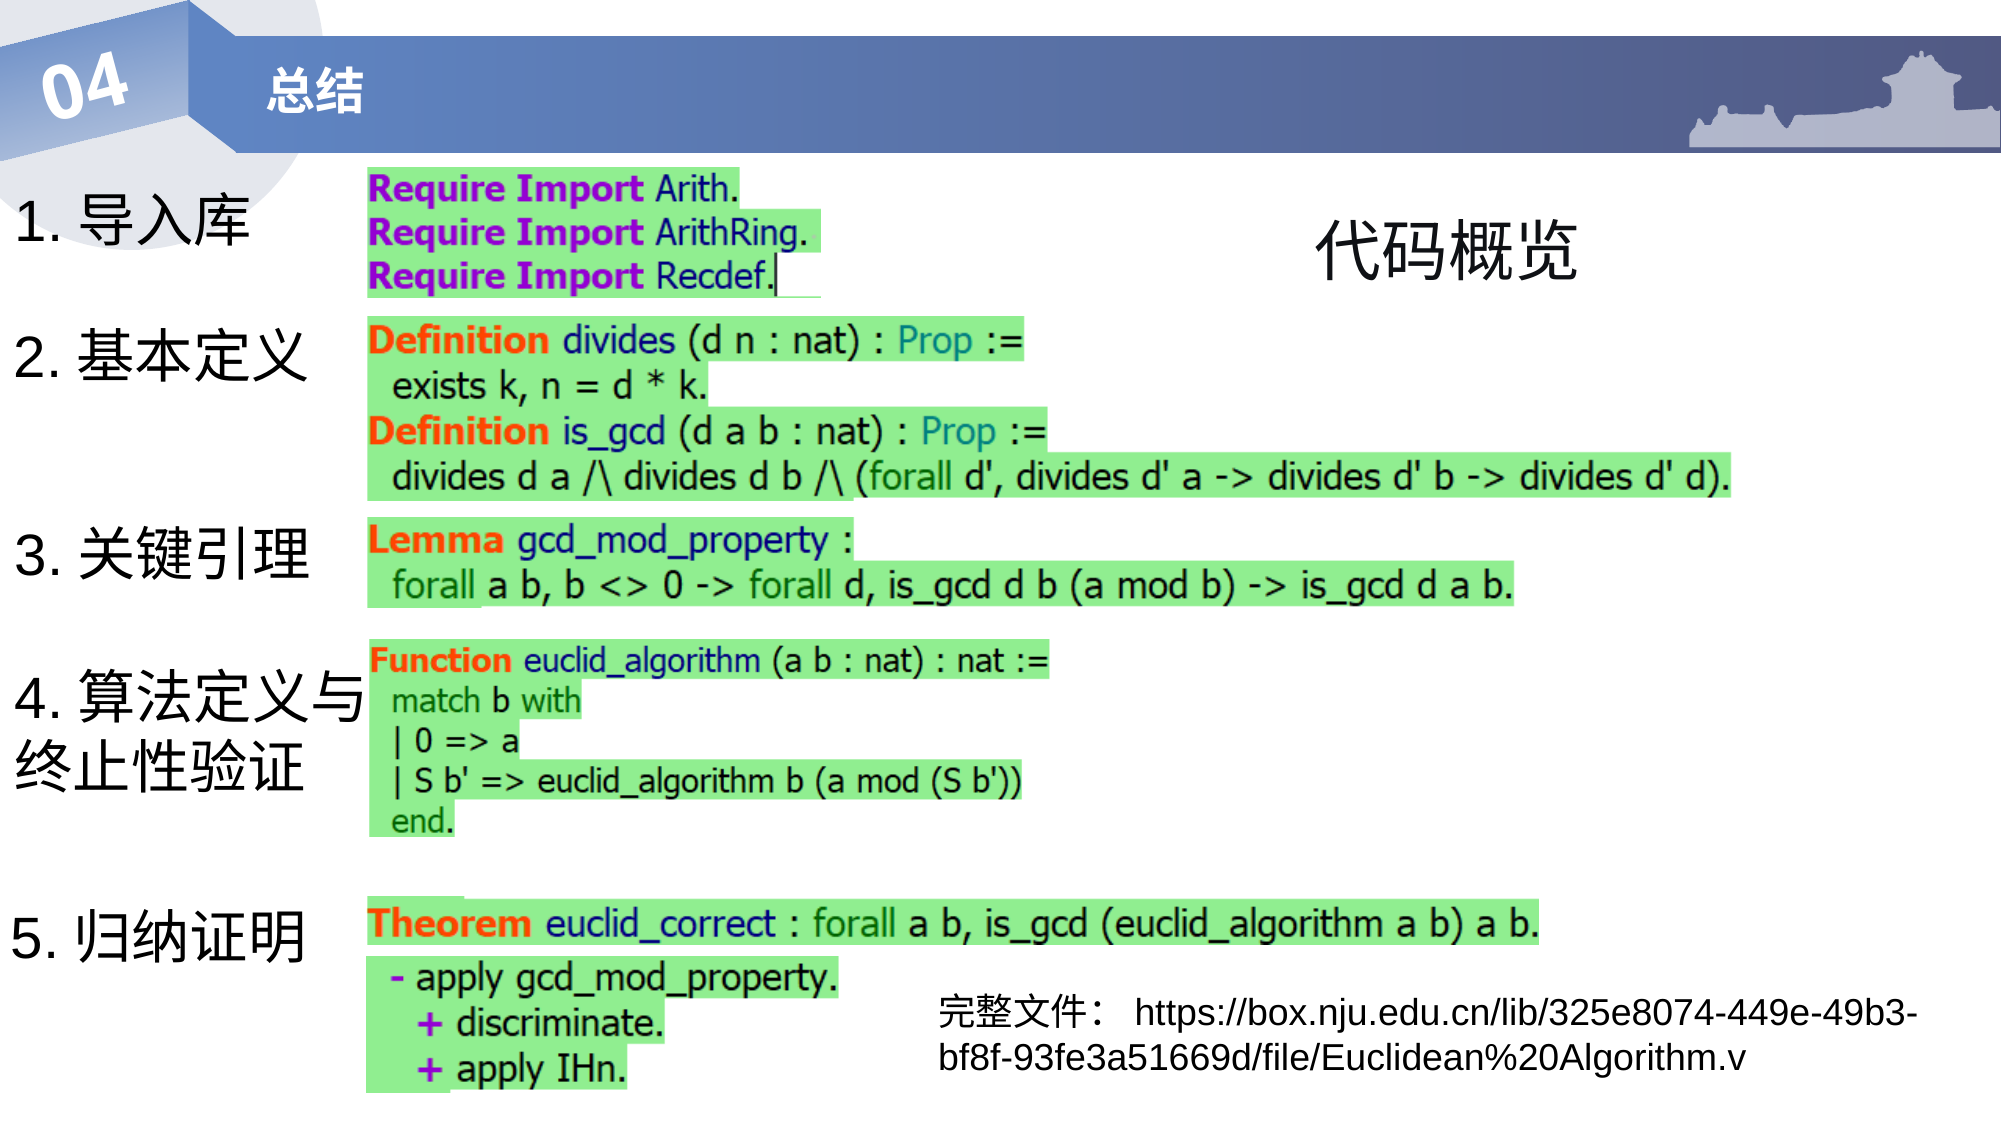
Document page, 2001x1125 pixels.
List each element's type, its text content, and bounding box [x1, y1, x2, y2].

text_box [0, 154, 300, 175]
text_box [0, 0, 2000, 154]
picture [366, 316, 1736, 501]
text_box 2.基本定义 [0, 311, 404, 397]
picture [366, 956, 842, 1093]
picture [368, 639, 1051, 837]
picture [366, 167, 821, 298]
text_box 1.导入库 [0, 175, 366, 261]
picture [1671, 29, 2000, 164]
text_box 5.归纳证明 [0, 892, 350, 978]
text_box 3.关键引理 [0, 509, 346, 595]
picture [366, 517, 1519, 608]
text_box 代码概览 [1299, 201, 1624, 297]
text_box 完整文件：https://box.nju.edu.cn/lib/325e8074-449e-49b3-bf8f-93fe3a51669d/file/Euclidean%20Algorithm.v [923, 980, 2000, 1086]
picture [366, 896, 1539, 945]
text_box 4.算法定义与终止性验证 [0, 652, 385, 878]
